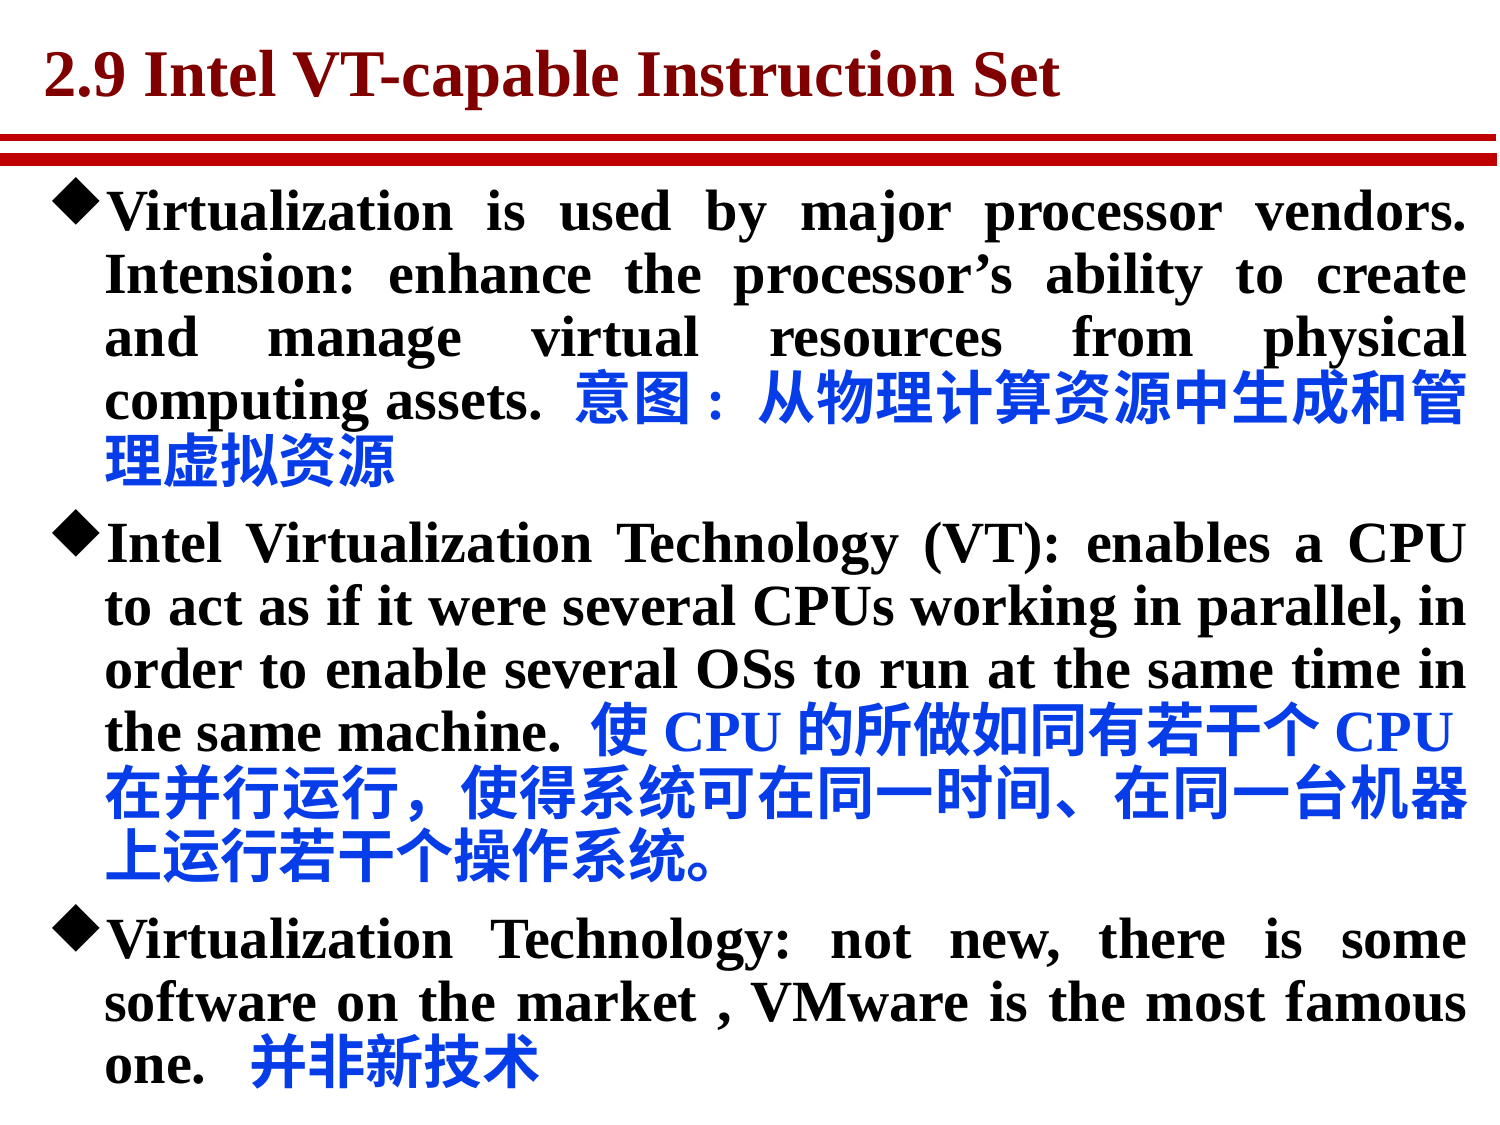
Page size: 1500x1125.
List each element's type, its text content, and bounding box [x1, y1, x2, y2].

text_box Virtualization is used by major processor vendors. Intension: enhance the processor’s ability to create and manage virtual resources from physical computing assets. 意图: 从物理计算资源中生成和管理虚拟资源 Intel Virtualization Technology (VT): enables a CPU to act as if it were several CPUs working in parallel, in order to enable several OSs to run at the same time in the same machine. 使CPU的所做如同有若干个CPU在并行运行，使得系统可在同一时间、在同一台机器上运行若干个操作系统。 Virtualization Technology: not new, there is some software on the market , VMware is the most famous one. 并非新技术 [33, 172, 1483, 1105]
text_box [0, 137, 1498, 160]
title 2.9 Intel VT-capable Instruction Set [33, 36, 1089, 116]
